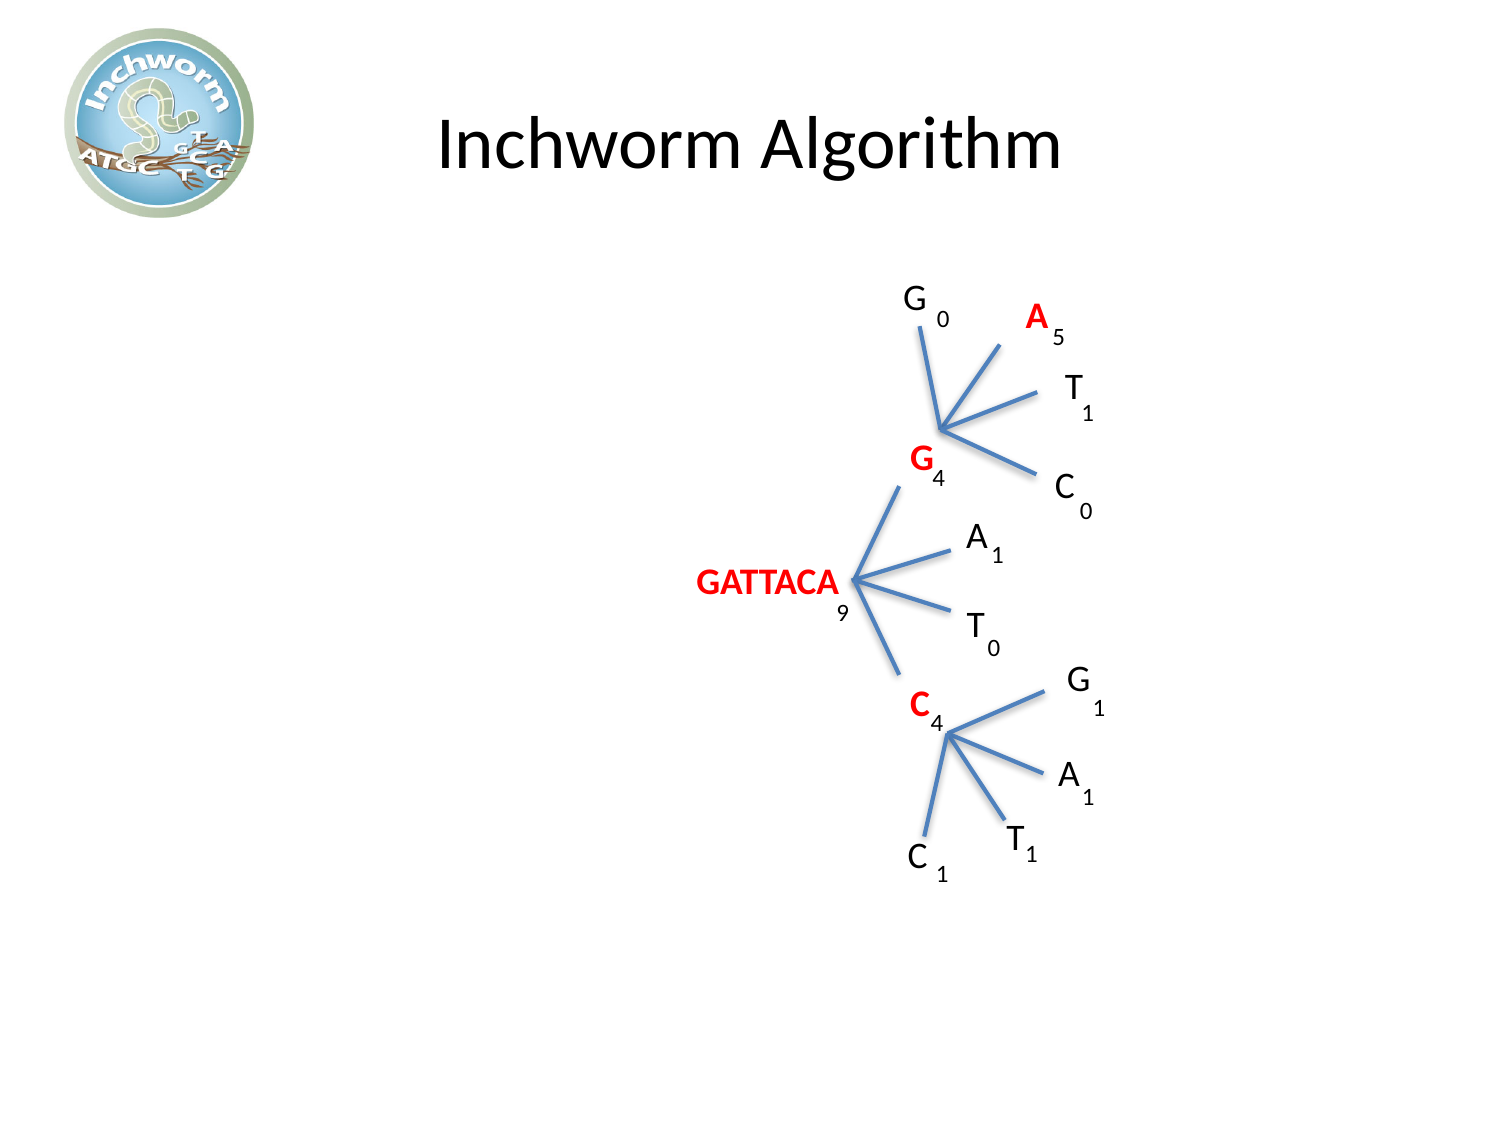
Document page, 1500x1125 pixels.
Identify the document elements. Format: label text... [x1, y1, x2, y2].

text_box Inchworm Algorithm [74, 45, 1425, 233]
text_box 9 [821, 588, 846, 634]
picture [63, 26, 255, 218]
text_box GATTACA [681, 550, 846, 610]
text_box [851, 265, 1121, 896]
